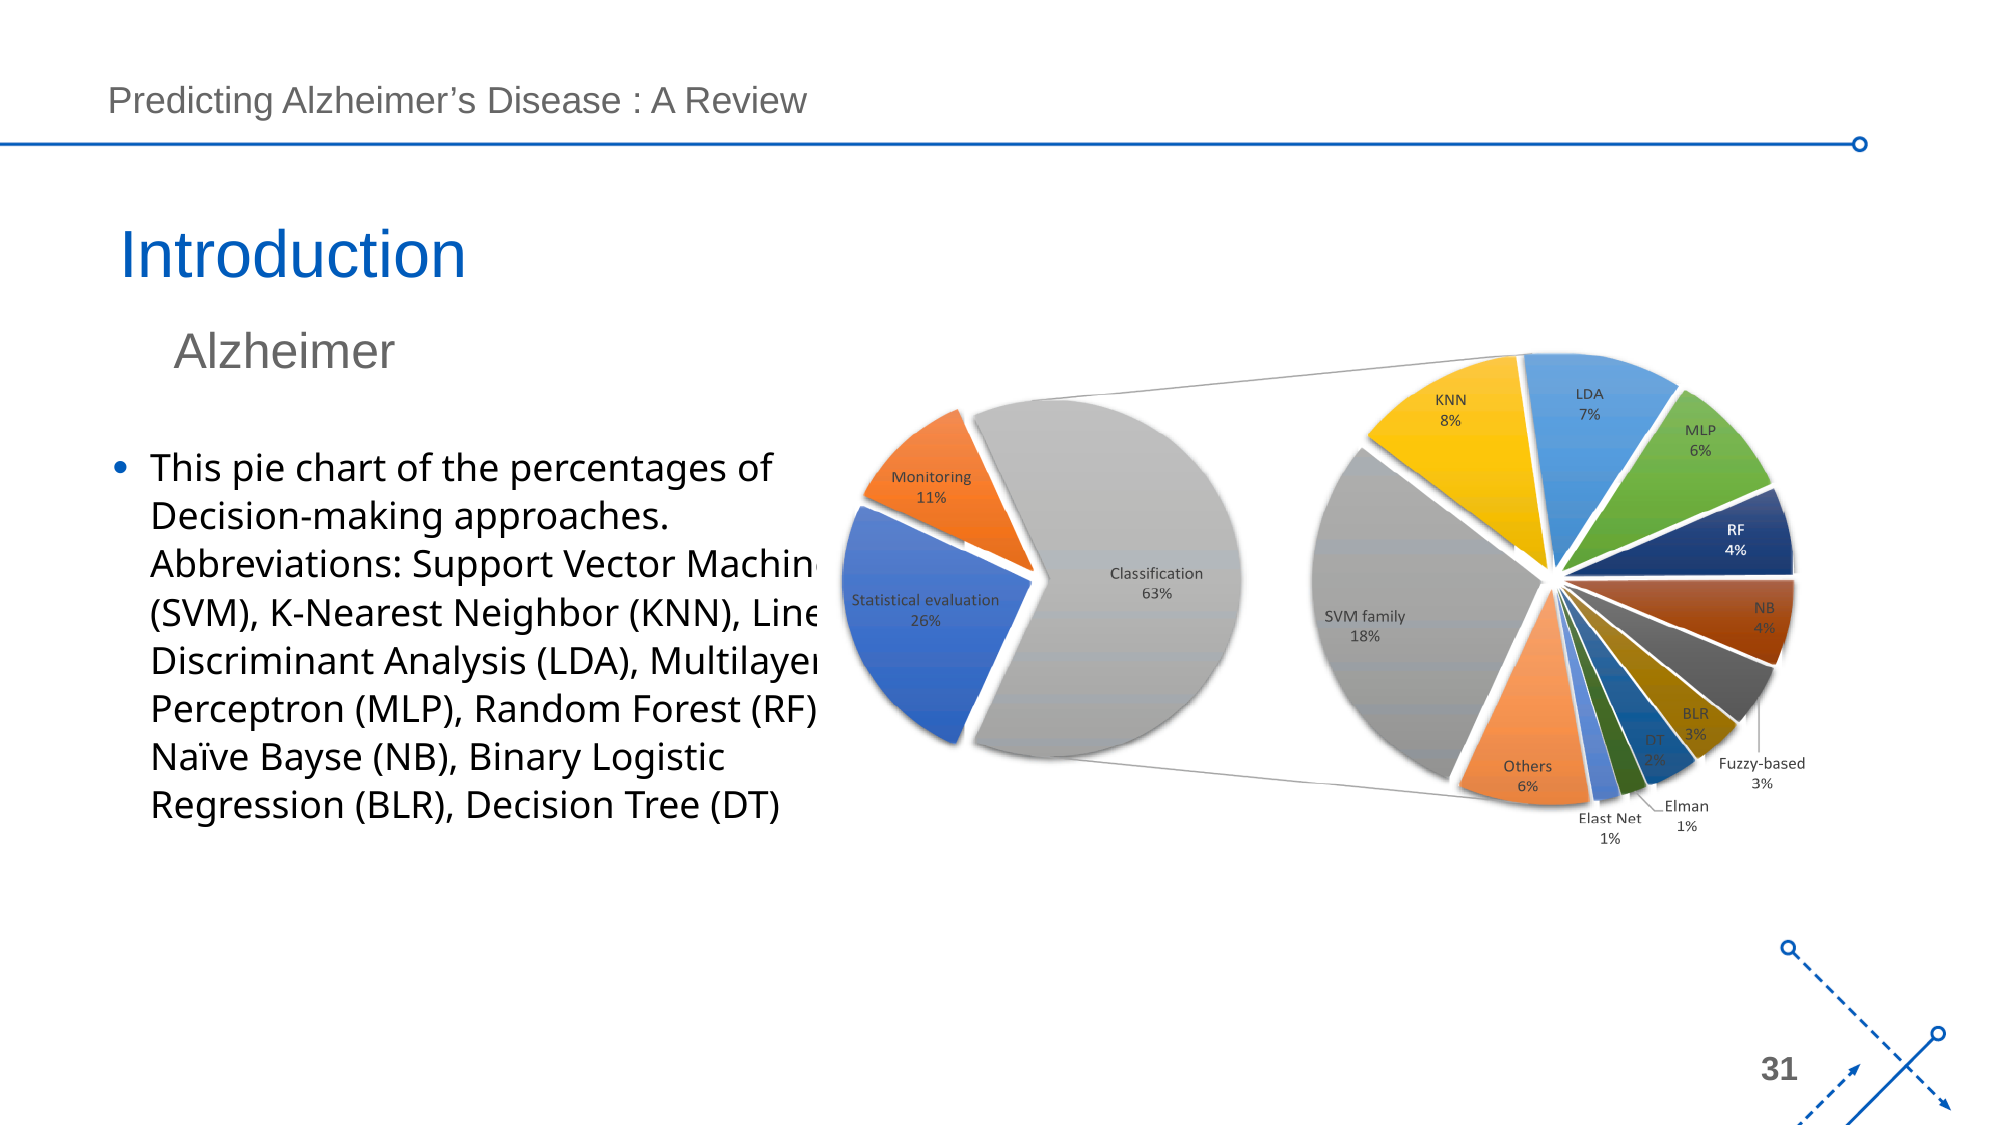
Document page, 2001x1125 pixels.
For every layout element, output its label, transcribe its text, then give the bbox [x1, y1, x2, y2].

picture [0, 0, 2001, 1125]
list This pie chart of the percentages of Decision-making approaches. Abbreviations: Support Vector Machine (SVM), K-Nearest Neighbor (KNN), Linear Discriminant Analysis (LDA), Multilayer Perceptron (MLP), Random Forest (RF), Naïve Bayse (NB), Binary Logistic Regression (BLR), Decision Tree (DT) [97, 433, 817, 826]
text_box Alzheimer [158, 317, 817, 387]
title Introduction [104, 211, 1665, 299]
